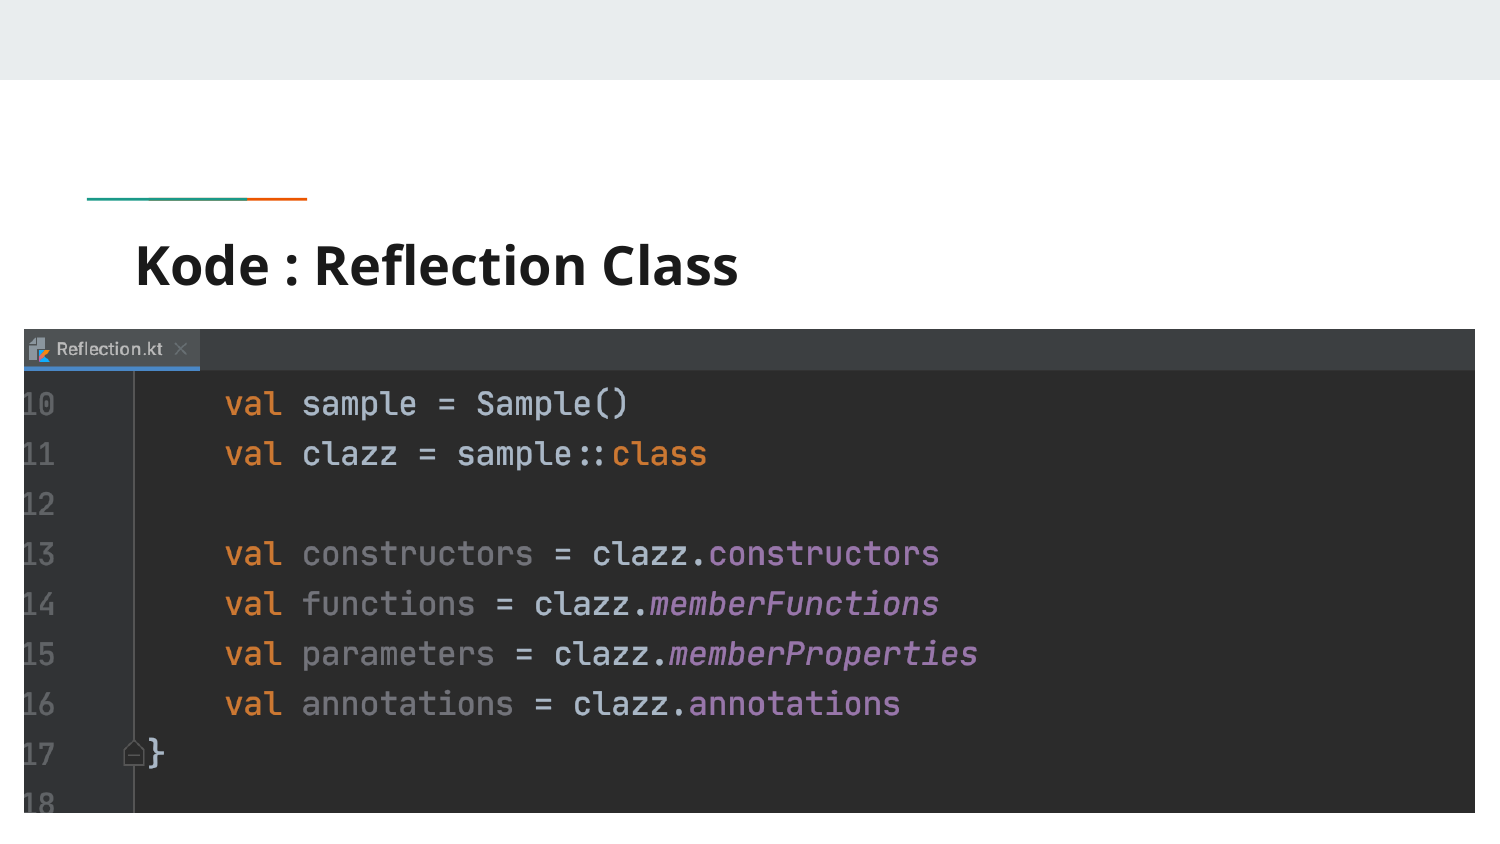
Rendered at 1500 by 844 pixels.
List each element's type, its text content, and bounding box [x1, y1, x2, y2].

title Kode : Reflection Class [119, 216, 1381, 305]
picture [24, 328, 1476, 813]
